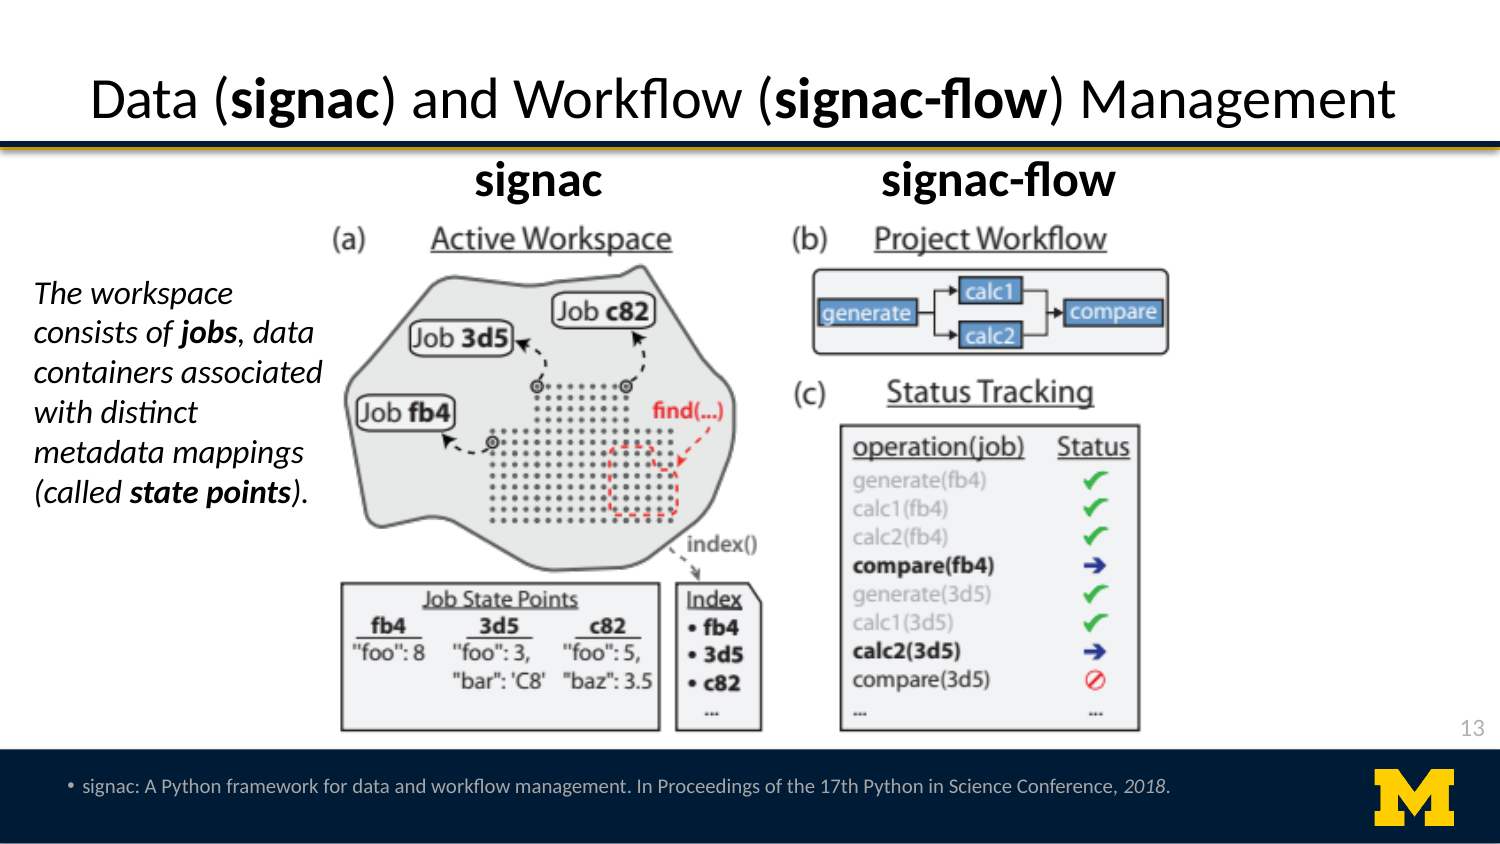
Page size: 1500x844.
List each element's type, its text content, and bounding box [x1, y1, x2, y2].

list signac: A Python framework for data and workflow management. In Proceedings of the 17th Python in Science Conference, 2018. [52, 765, 1297, 835]
picture [286, 206, 1217, 759]
slide_number 13 [1222, 704, 1500, 750]
title Data (signac) and Workflow (signac-flow) Management [75, 33, 1425, 138]
text_box signac [459, 139, 618, 205]
text_box signac-flow [866, 139, 1132, 205]
text_box The workspace consists of jobs, data containers associated with distinct metadata mappings (called state points). [18, 263, 281, 518]
